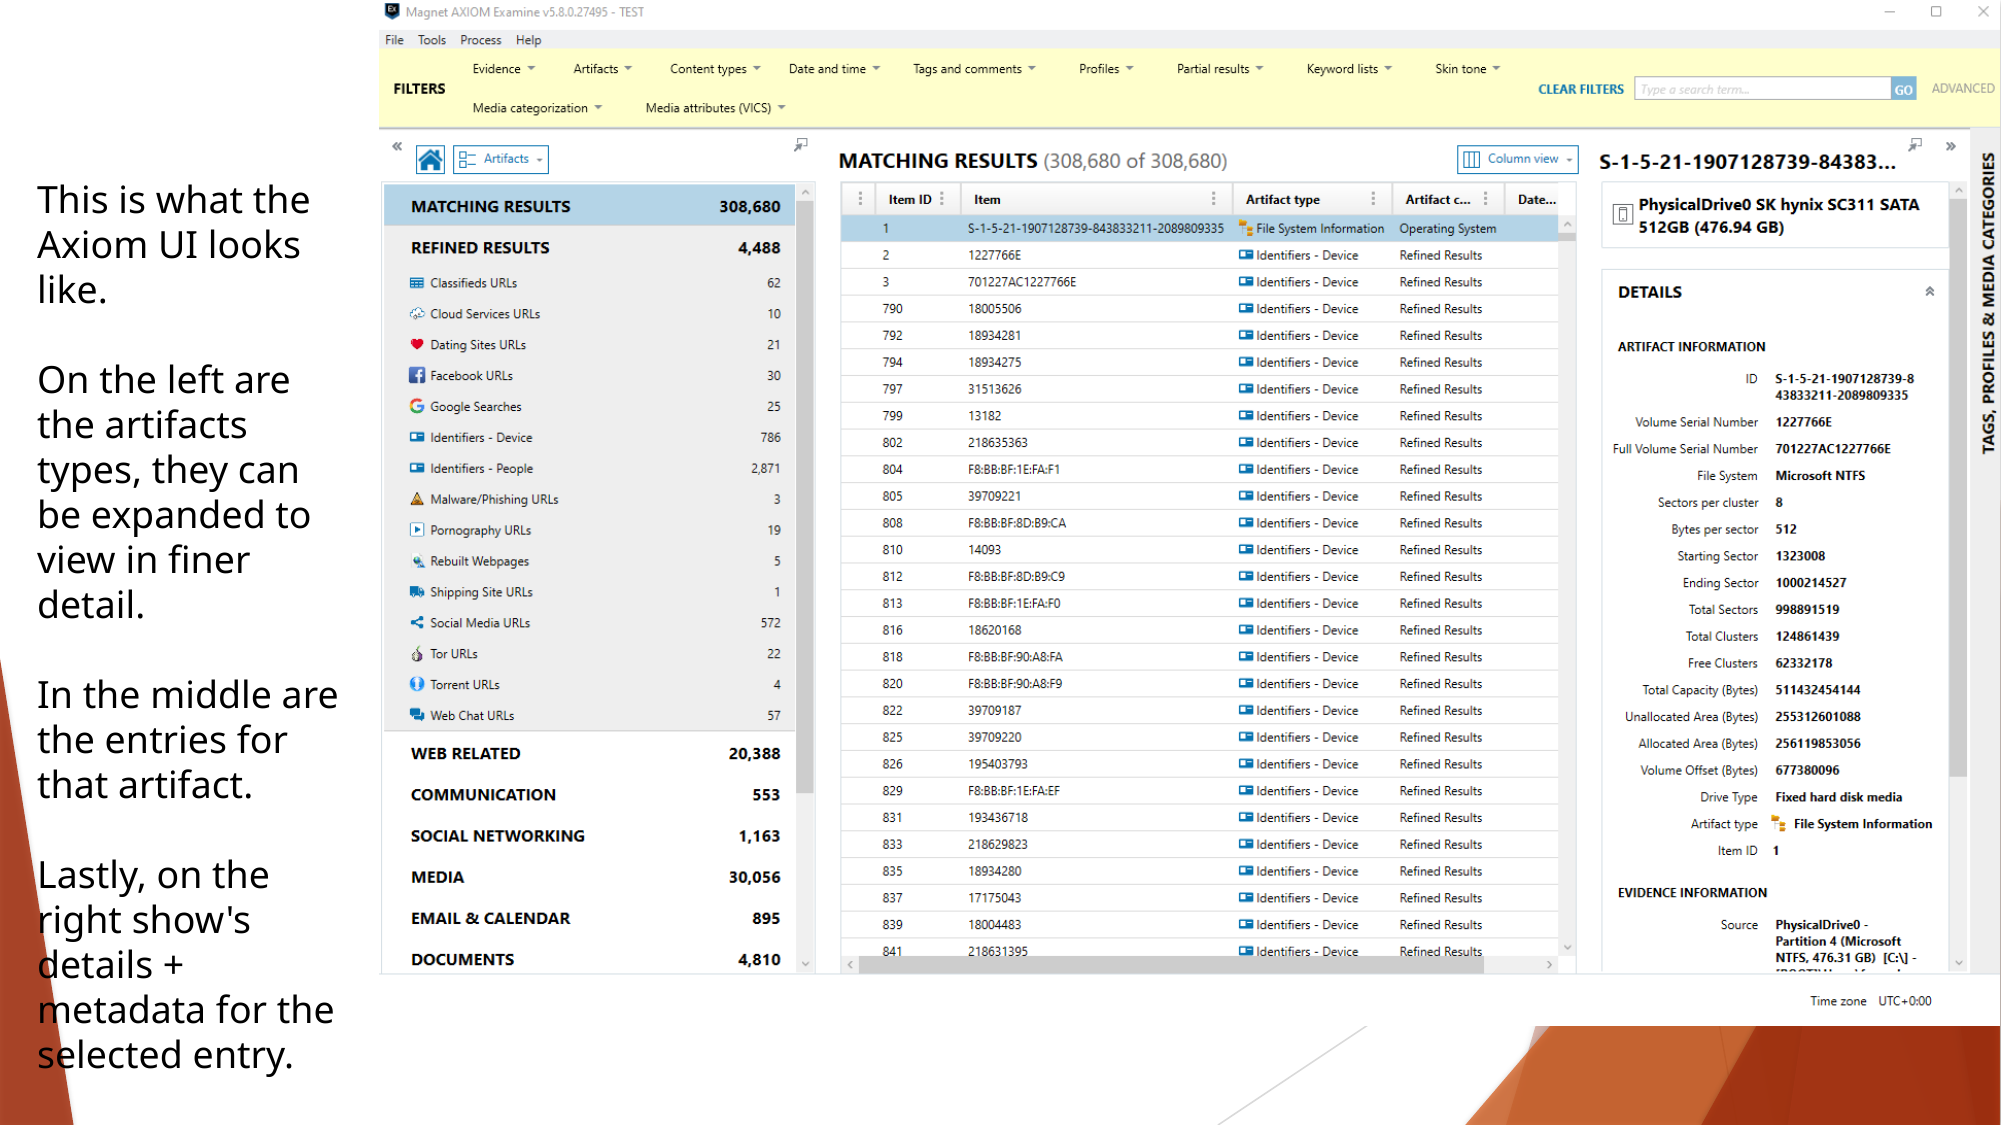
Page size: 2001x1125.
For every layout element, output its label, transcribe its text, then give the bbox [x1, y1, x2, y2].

picture [379, 0, 2000, 1027]
text_box This is what the Axiom UI looks like. On the left are the artifacts types, they can be expanded to view in finer detail. In the middle are the entries for that artifact. Lastly, on the right show's details + metadata for the selected entry. [22, 168, 363, 1084]
